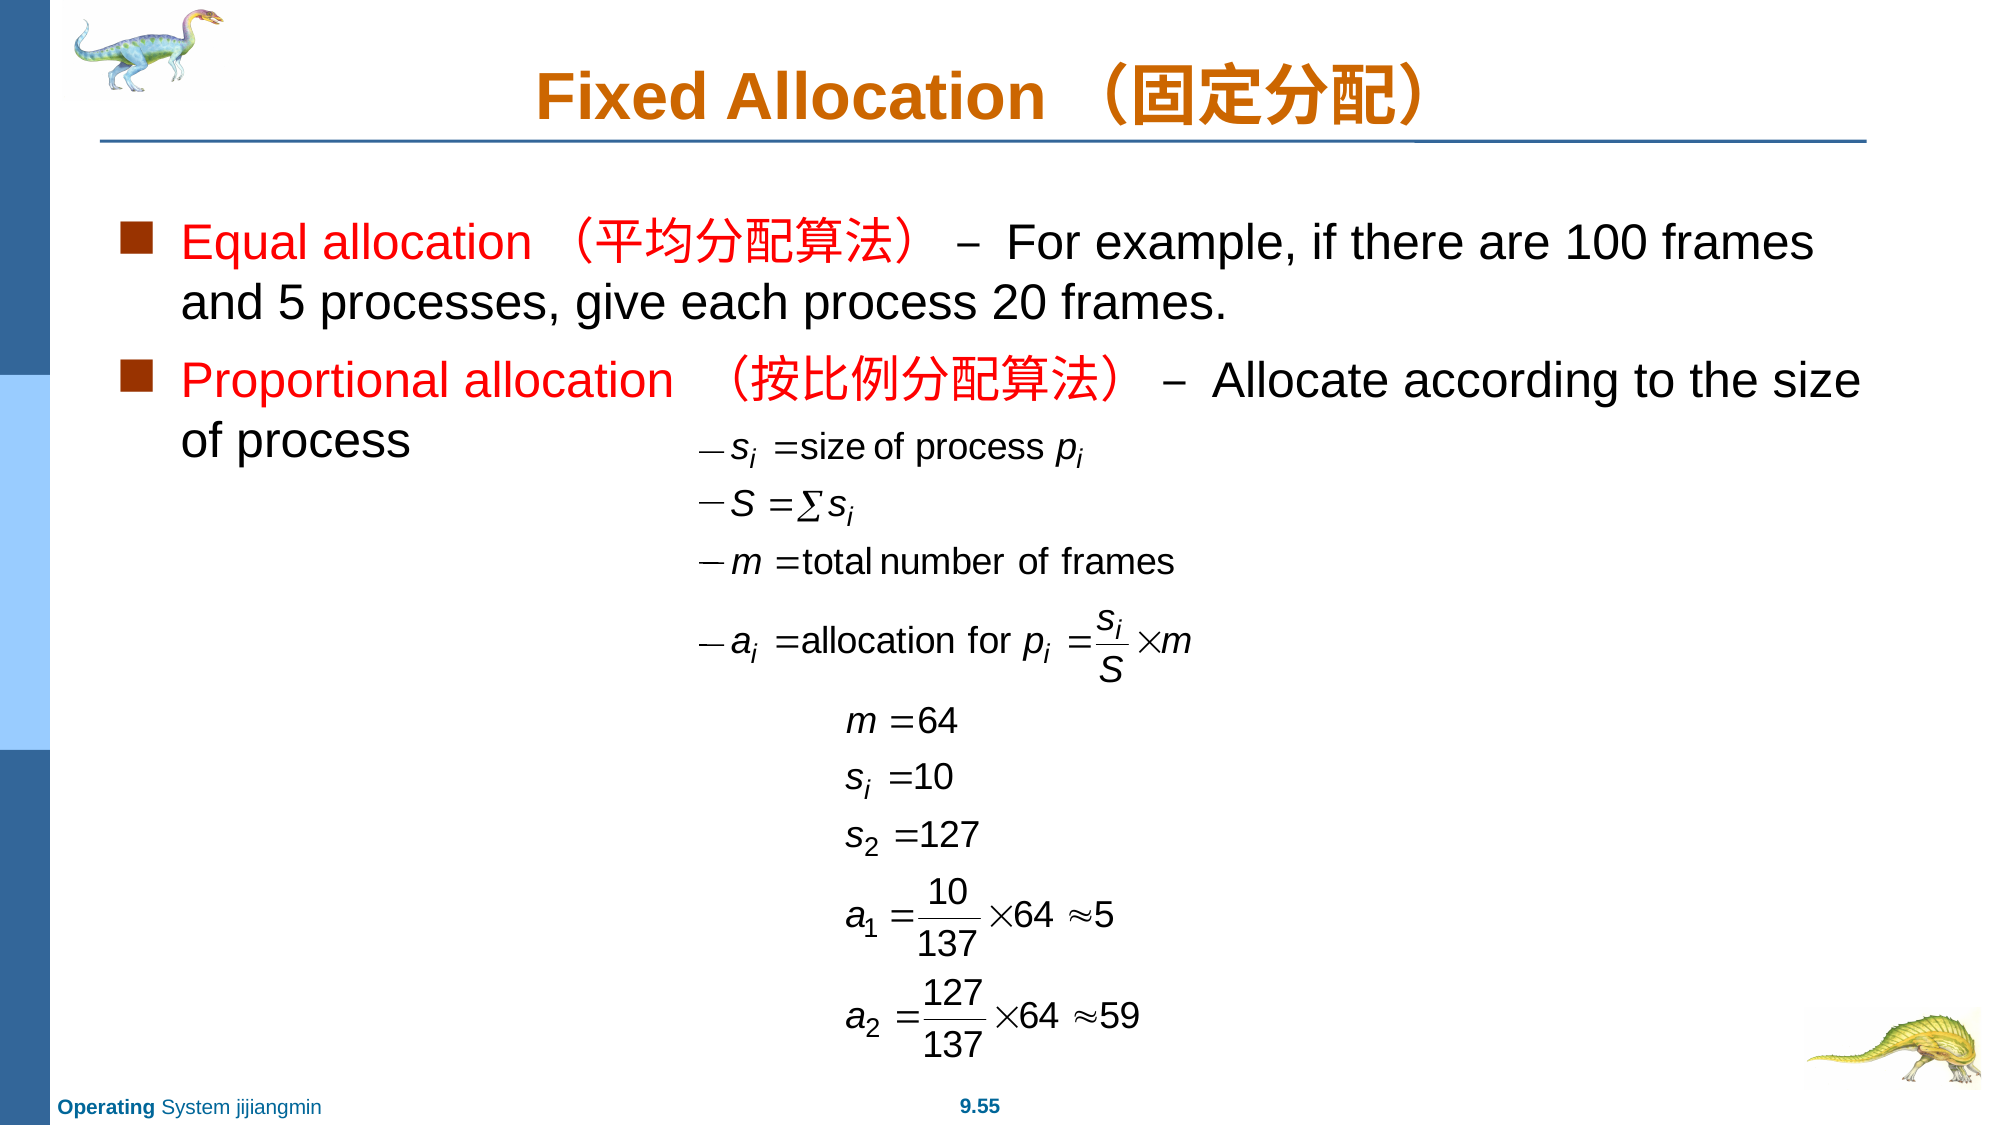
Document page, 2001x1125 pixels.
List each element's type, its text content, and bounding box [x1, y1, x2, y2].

picture [62, 0, 240, 101]
title Fixed Allocation（固定分配） [99, 45, 1900, 141]
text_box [728, 424, 1198, 690]
picture [1804, 1007, 1982, 1090]
list Equal allocation（平均分配算法） – For example, if there are 100 frames and 5 processes, give each process 20 frames. Proportional allocation （按比例分配算法） – Allocate according to the size of process [109, 202, 1910, 946]
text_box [842, 700, 1146, 1064]
